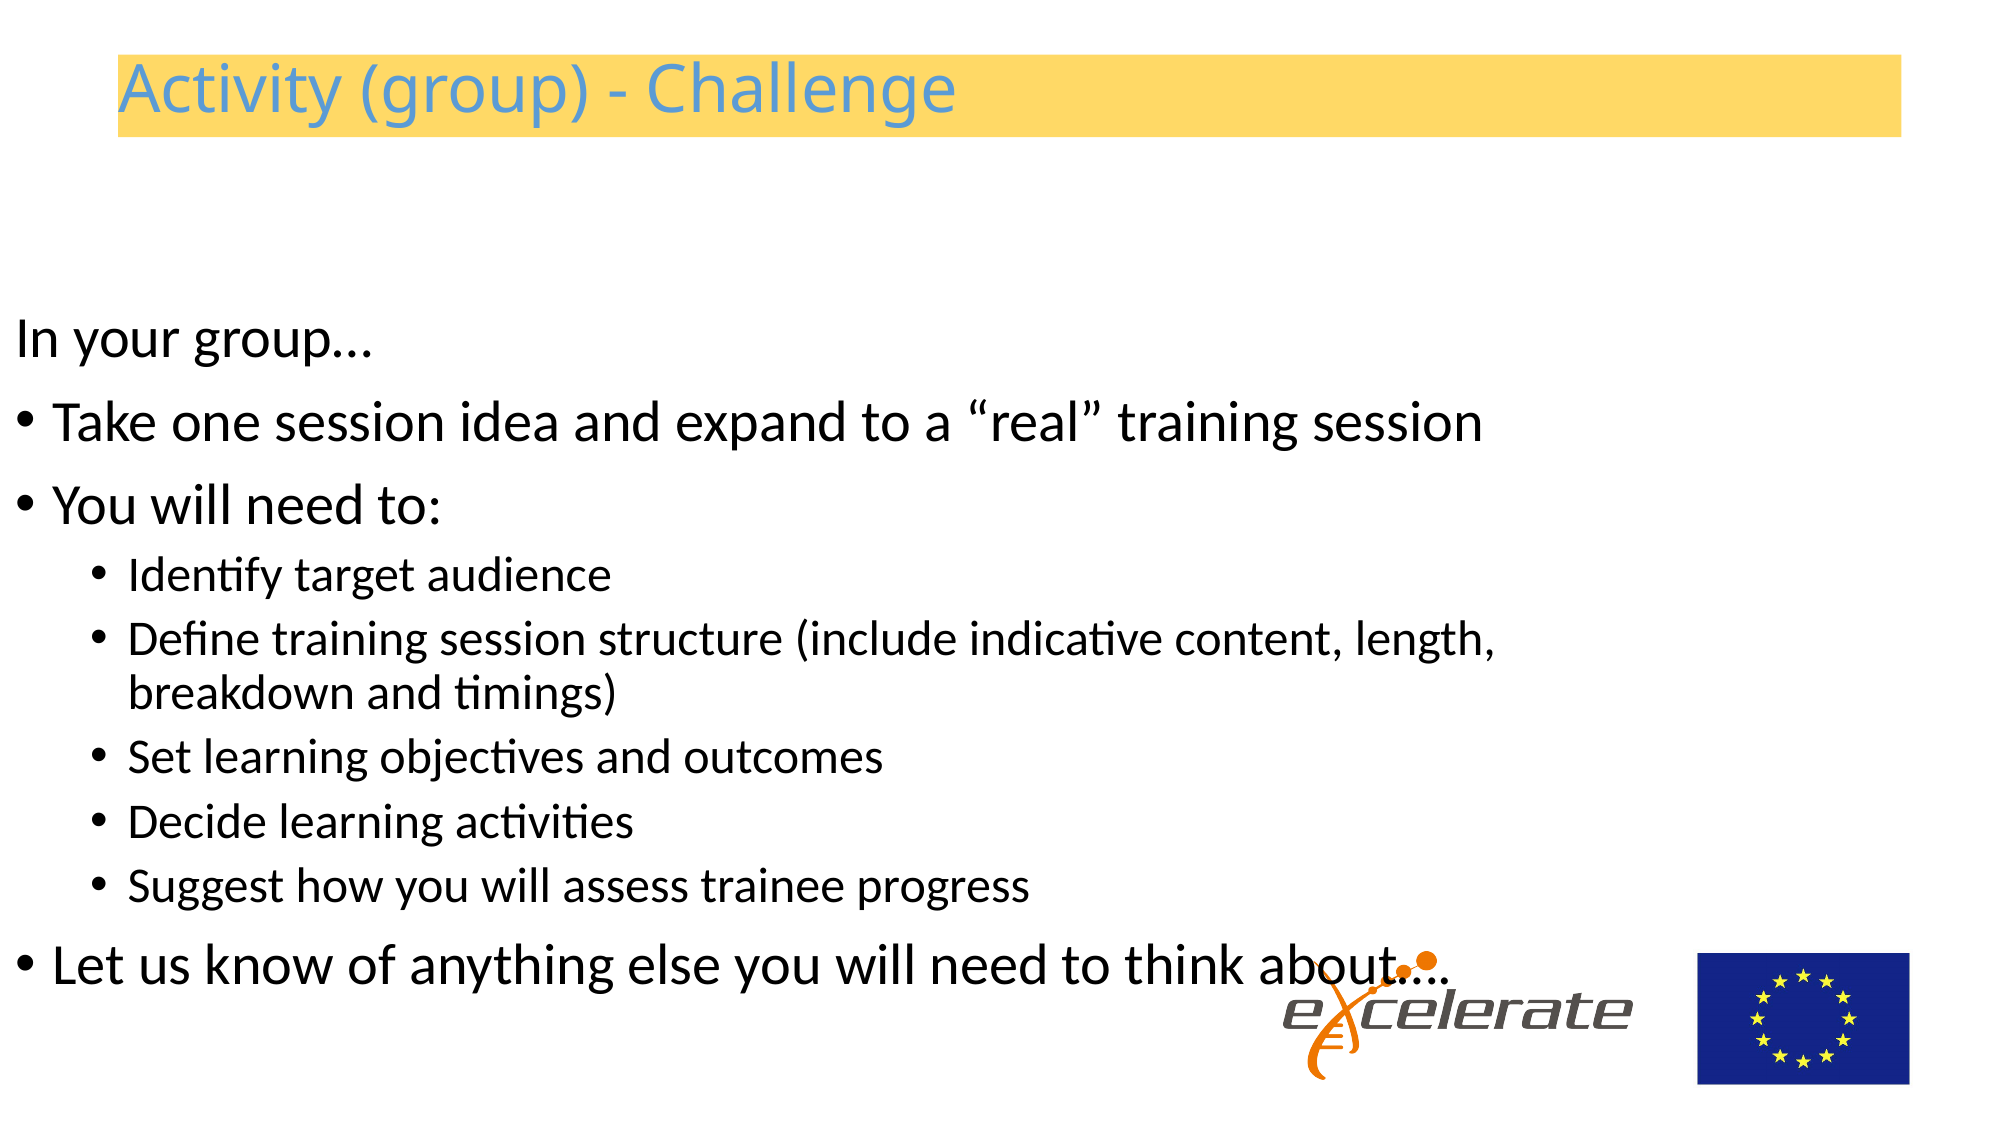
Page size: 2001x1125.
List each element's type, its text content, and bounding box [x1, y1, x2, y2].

picture [1693, 949, 1913, 1088]
list In your group… Take one session idea and expand to a “real” training session You will need to: Identify target audience Define training session structure (include indicative content, length, breakdown and timings) Set learning objectives and outcomes Decide learning activities Suggest how you will assess trainee progress Let us know of anything else you will need to think about…. [0, 299, 1725, 1014]
title Activity (group) - Challenge [118, 54, 1902, 138]
picture [1283, 1014, 1633, 1080]
